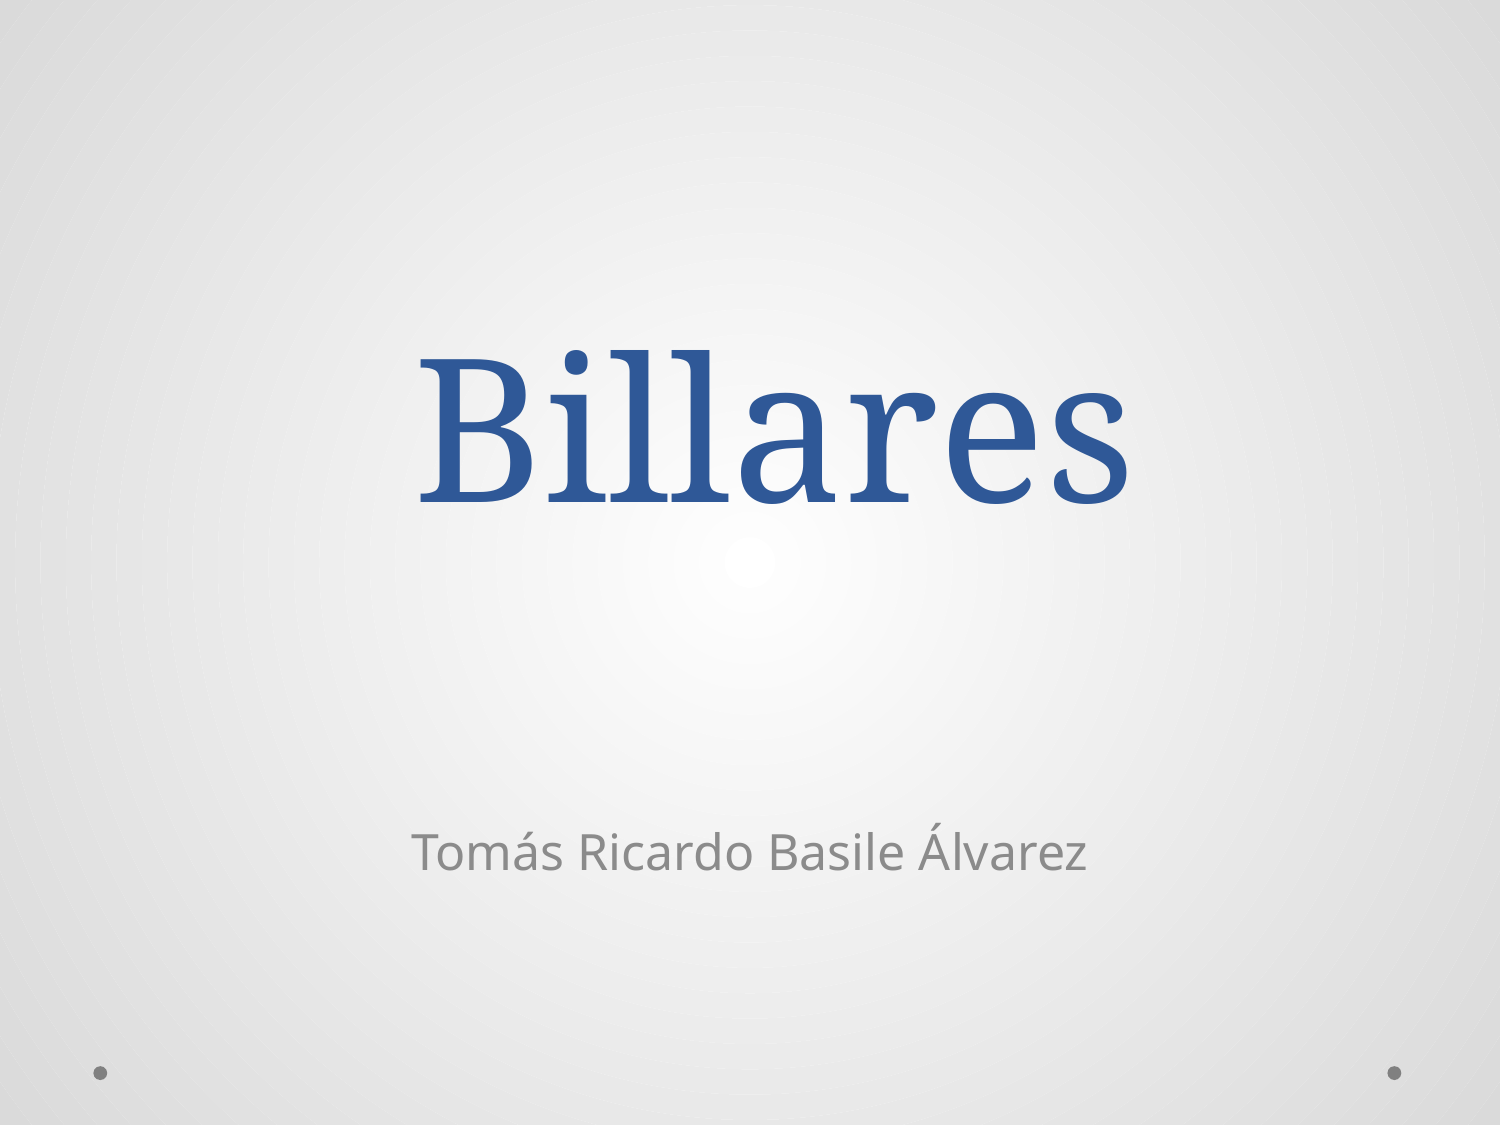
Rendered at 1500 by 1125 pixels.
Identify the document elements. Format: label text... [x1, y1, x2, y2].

subtitle Tomás Ricardo Basile Álvarez [225, 812, 1275, 1013]
title Billares [137, 237, 1413, 550]
